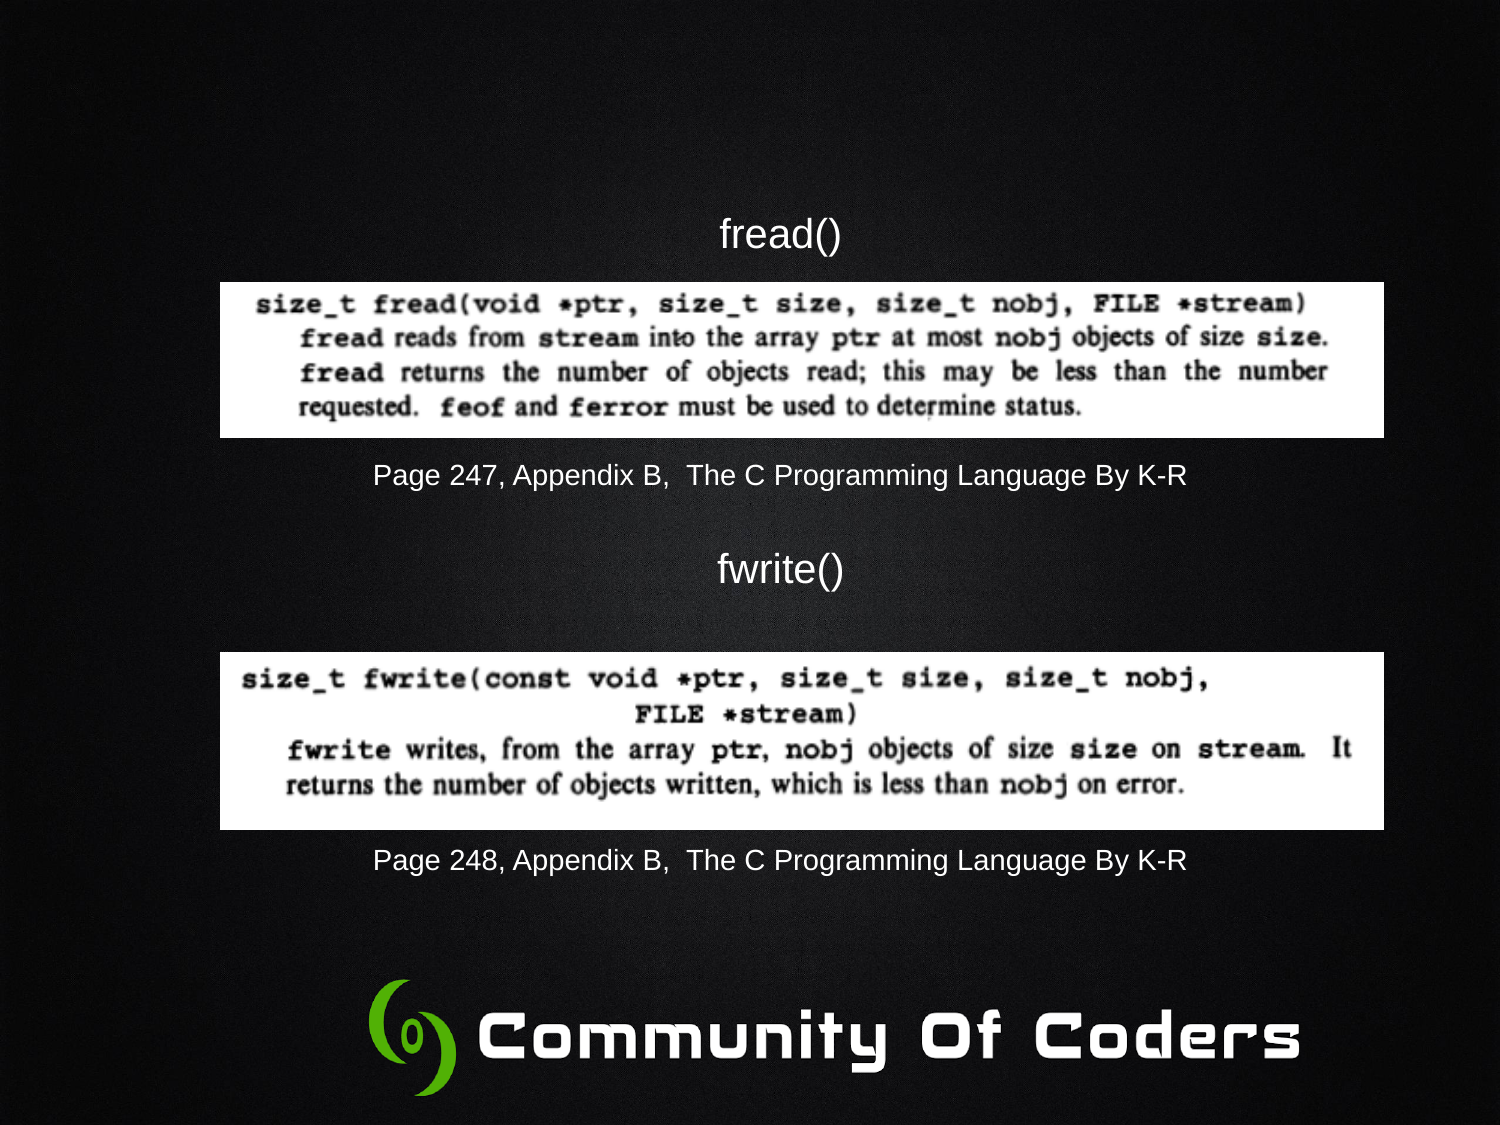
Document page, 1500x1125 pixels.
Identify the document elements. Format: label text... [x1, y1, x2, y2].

subtitle fread() Page 247, Appendix B, The C Programming Language By K-R fwrite() Page 248, Appendix B, The C Programming Language By K-R [57, 54, 1468, 929]
picture [0, 0, 1500, 1125]
